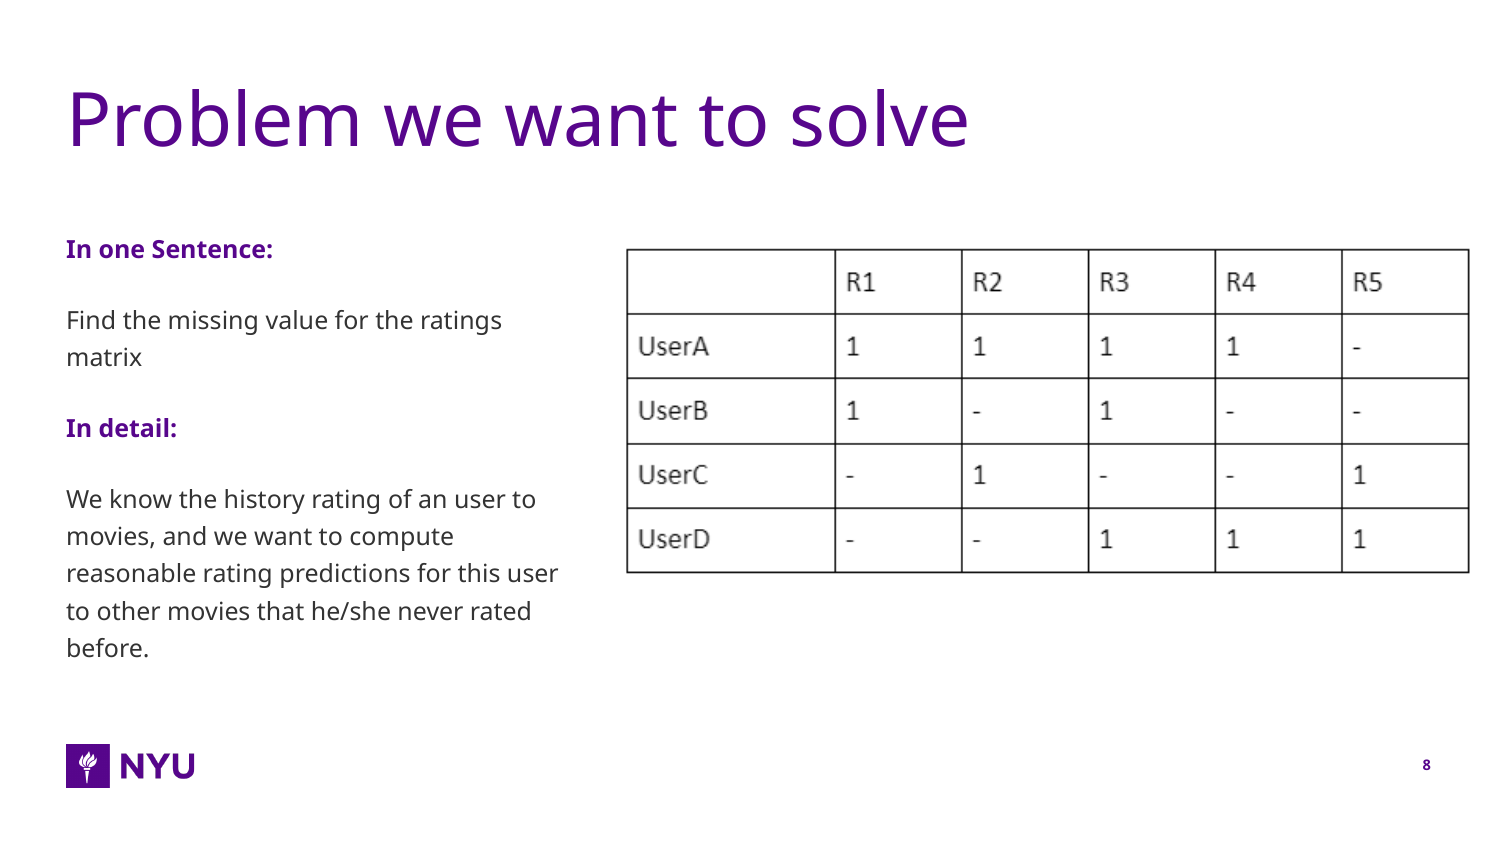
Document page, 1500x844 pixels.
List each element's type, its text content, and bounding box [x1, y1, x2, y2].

picture [66, 744, 195, 788]
title Problem we want to solve [51, 69, 1293, 244]
list In one Sentence: Find the missing value for the ratings matrix In detail: We know the history rating of an user to movies, and we want to compute reasonable rating predictions for this user to other movies that he/she never rated before. [51, 211, 601, 608]
picture [622, 243, 1477, 576]
